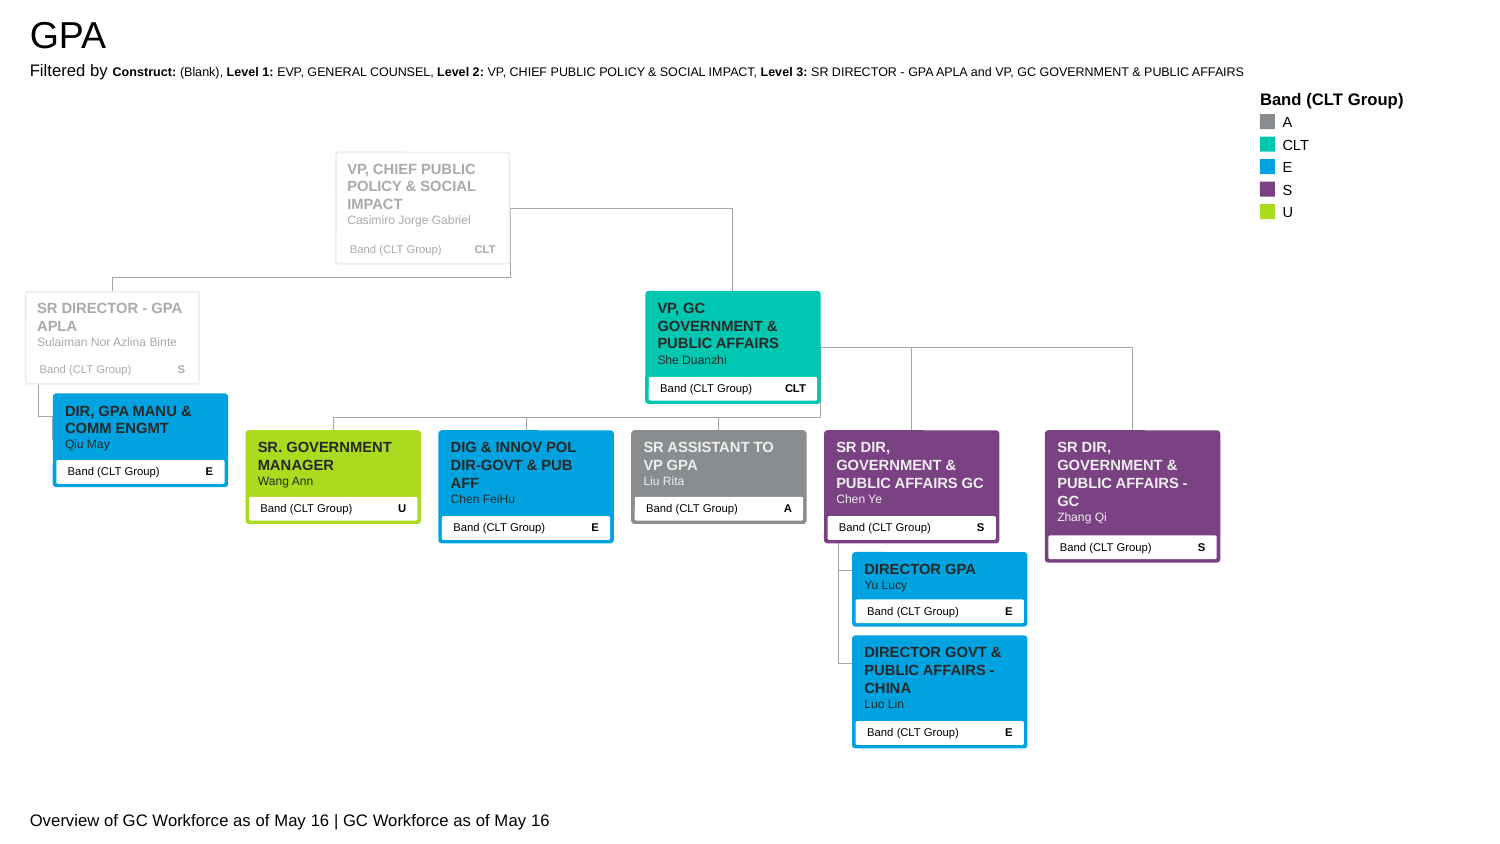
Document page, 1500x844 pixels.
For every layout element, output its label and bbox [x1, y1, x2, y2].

text_box [14, 15, 1455, 75]
text_box [1045, 431, 1220, 562]
text_box [712, 410, 740, 425]
text_box [439, 122, 613, 617]
text_box [14, 809, 1485, 830]
text_box [646, 217, 1027, 626]
text_box [1259, 89, 1485, 220]
text_box [246, 122, 421, 524]
text_box [616, 313, 806, 524]
text_box [335, 152, 510, 264]
text_box [17, 394, 228, 487]
text_box [852, 636, 1027, 748]
text_box [25, 291, 200, 384]
